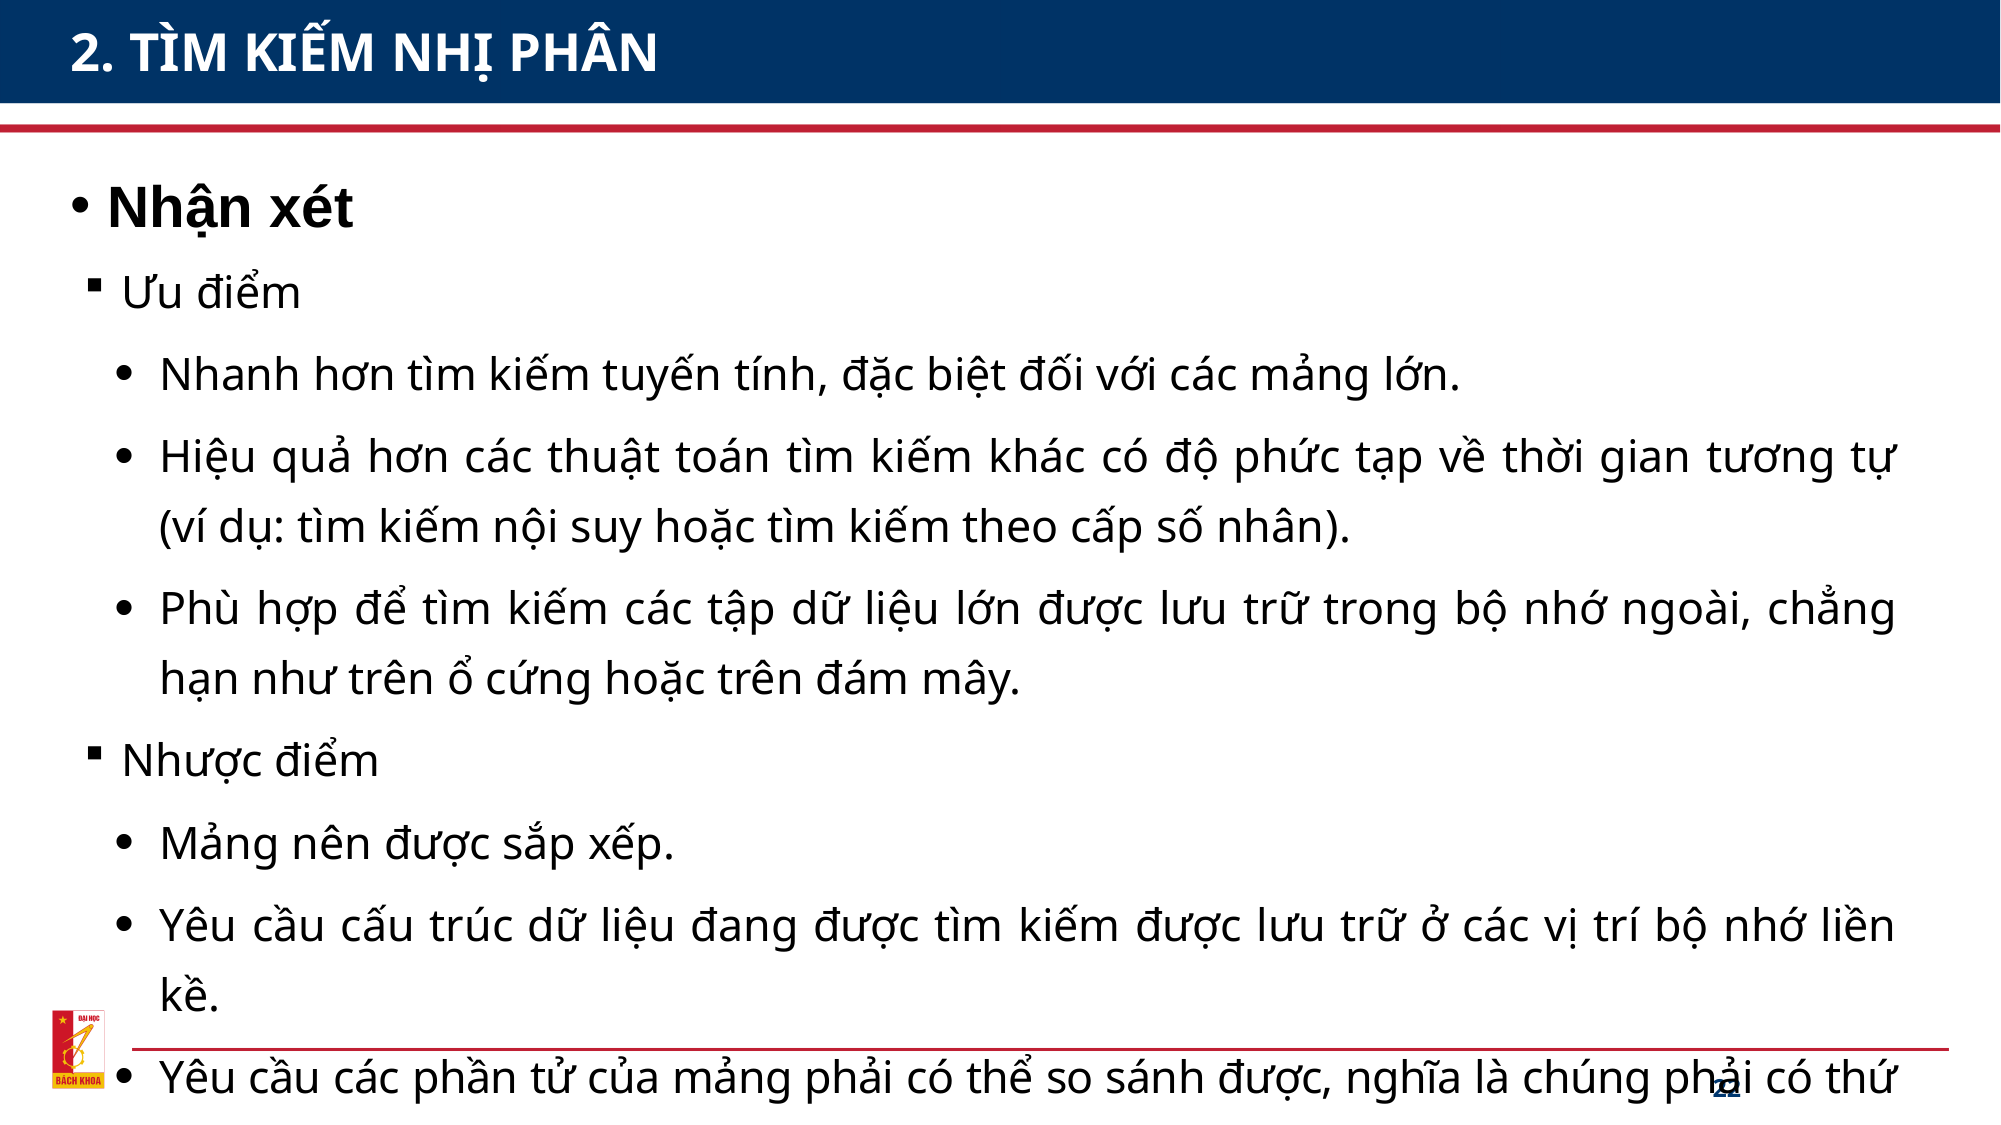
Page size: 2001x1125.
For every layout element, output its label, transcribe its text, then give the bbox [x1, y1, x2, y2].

picture [0, 0, 2001, 1125]
list Nhận xét [55, 169, 1945, 980]
slide_number 22 [1502, 1065, 1953, 1125]
text_box Ưu điểm Nhanh hơn tìm kiếm tuyến tính, đặc biệt đối với các mảng lớn. Hiệu quả hơn các thuật toán tìm kiếm khác có độ phức tạp về thời gian tương tự (ví dụ: tìm kiếm nội suy hoặc tìm kiếm theo cấp số nhân). Phù hợp để tìm kiếm các tập dữ liệu lớn được lưu trữ trong bộ nhớ ngoài, chẳng hạn như trên ổ cứng hoặc trên đám mây. Nhược điểm Mảng nên được sắp xếp. Yêu cầu cấu trúc dữ liệu đang được tìm kiếm được lưu trữ ở các vị trí bộ nhớ liền kề. Yêu cầu các phần tử của mảng phải có thể so sánh được, nghĩa là chúng phải có thứ tự. [69, 240, 1914, 1073]
title 2. TÌM KIẾM NHỊ PHÂN [55, 18, 1945, 90]
